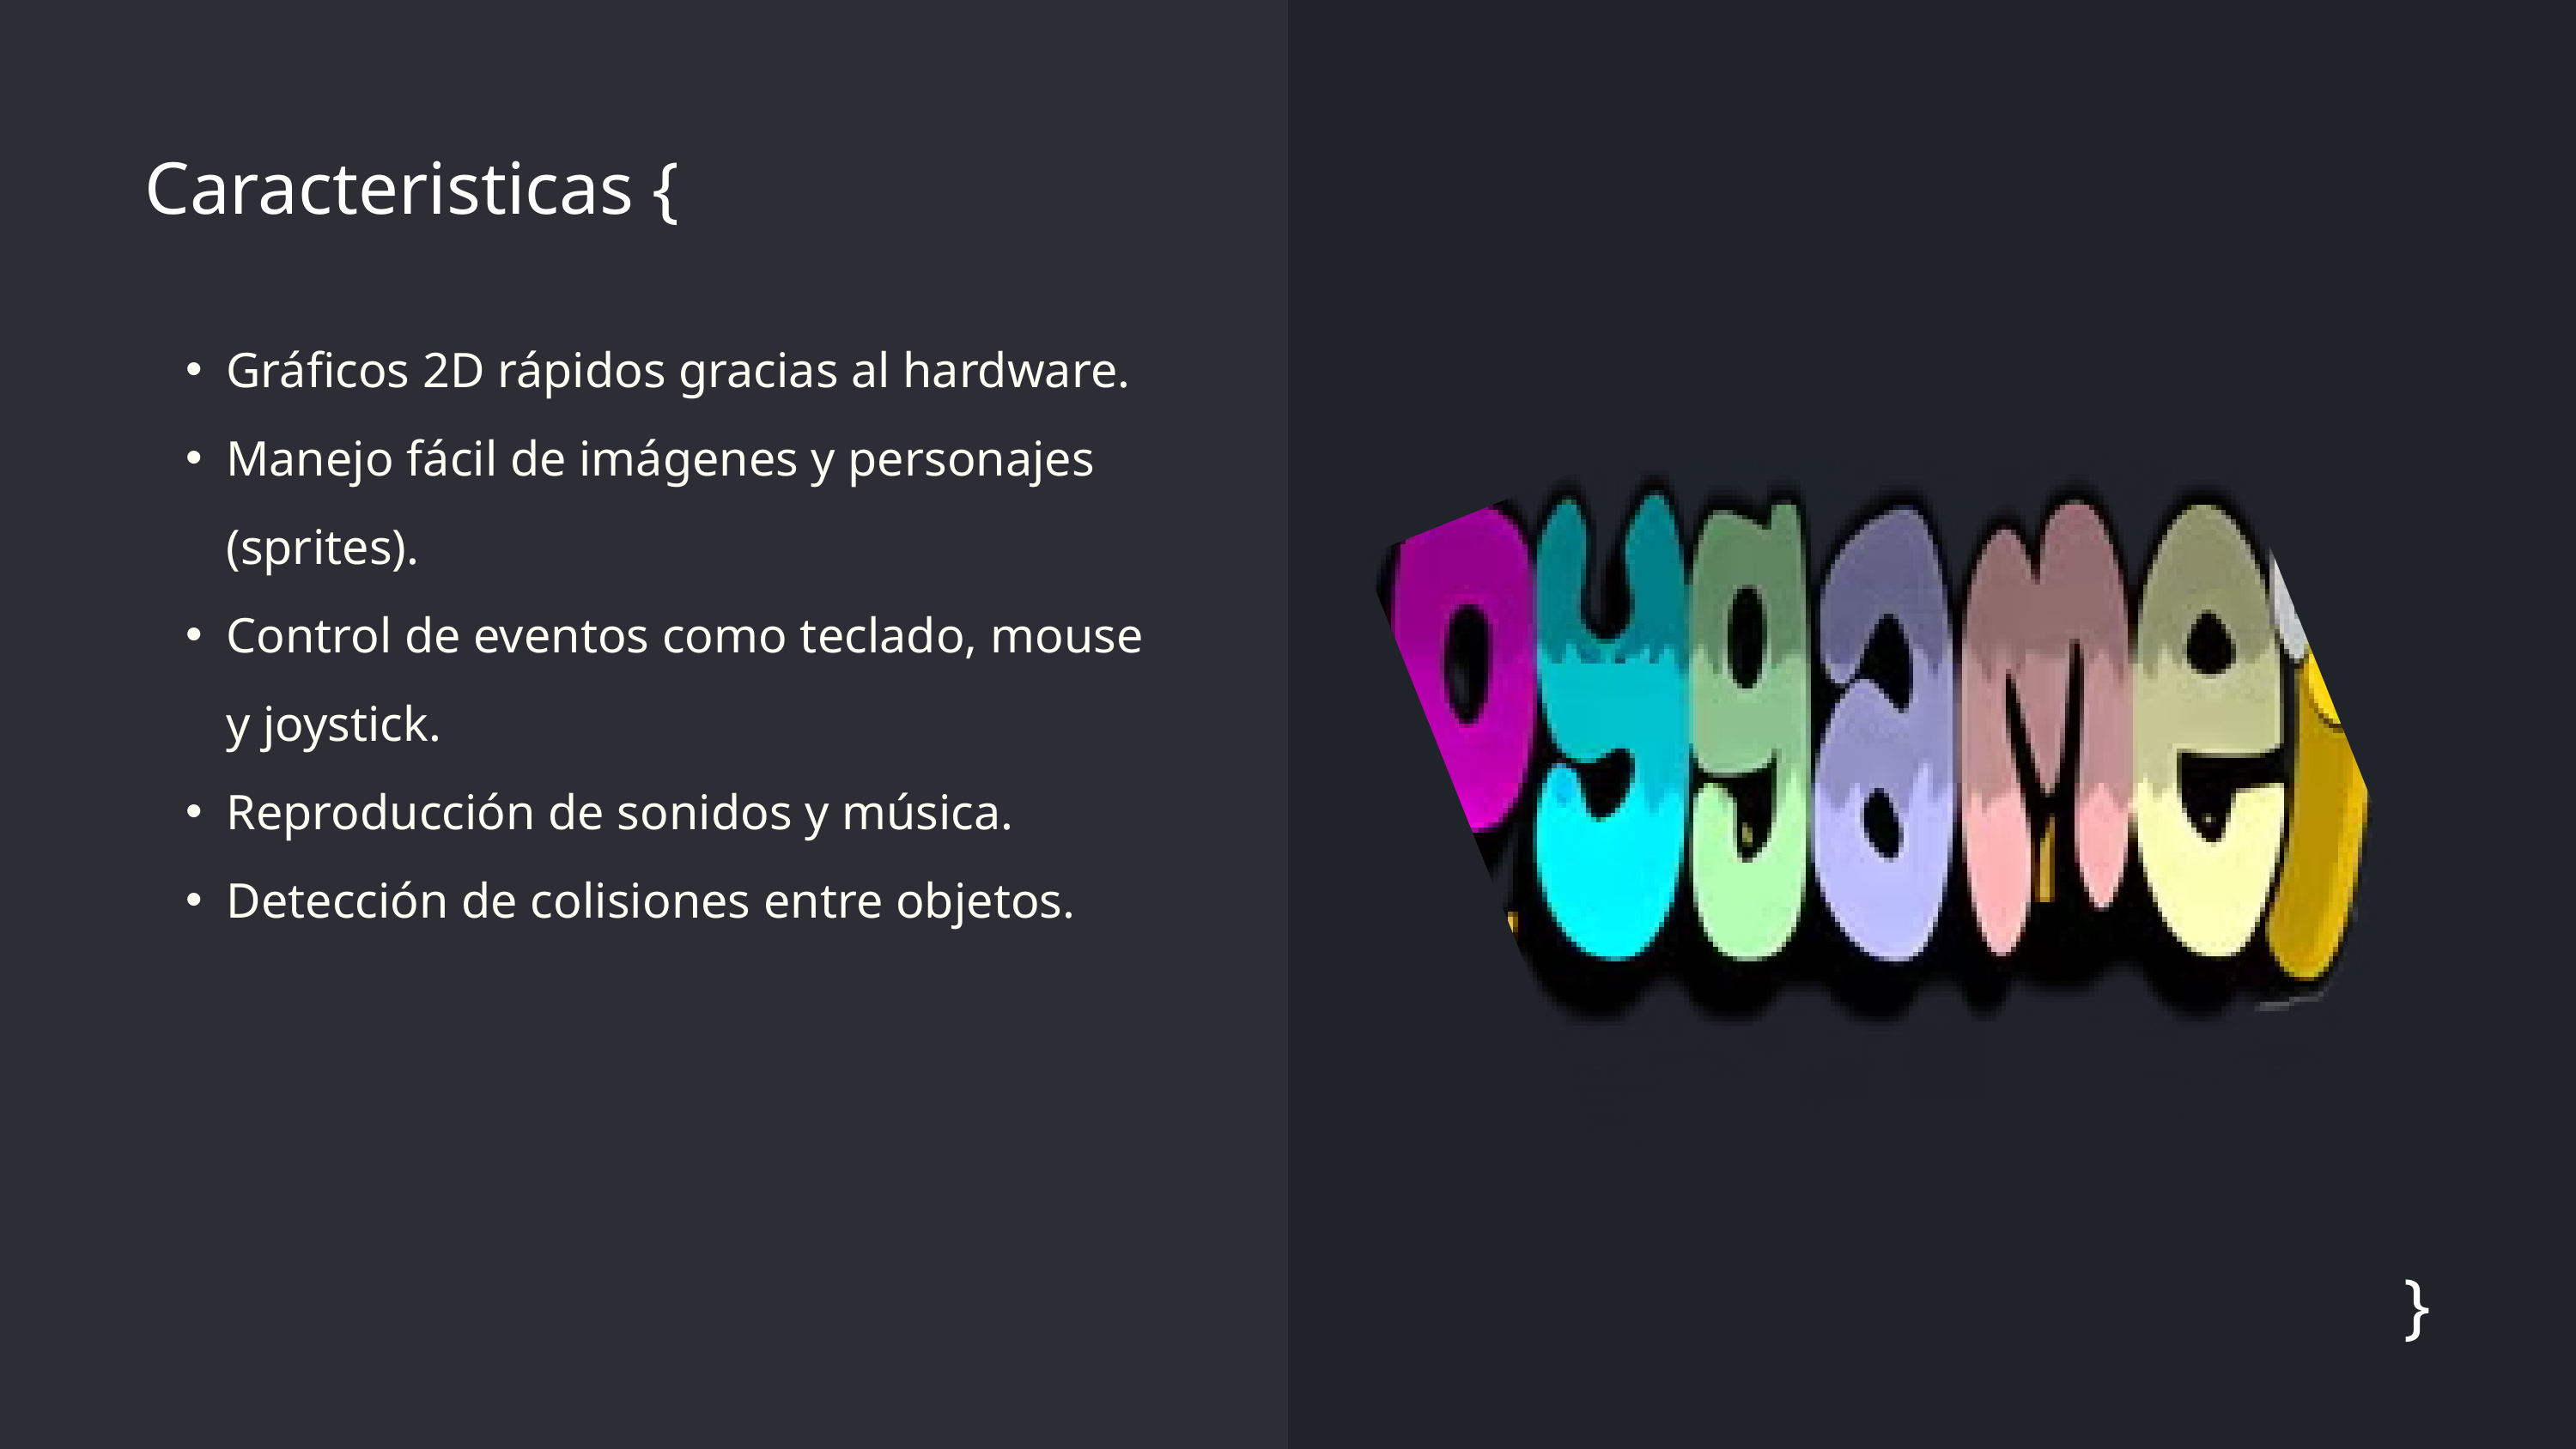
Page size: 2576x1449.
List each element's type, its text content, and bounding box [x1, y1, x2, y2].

text_box [1362, 242, 2456, 1325]
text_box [0, 0, 1289, 1449]
text_box } [2332, 1264, 2432, 1346]
